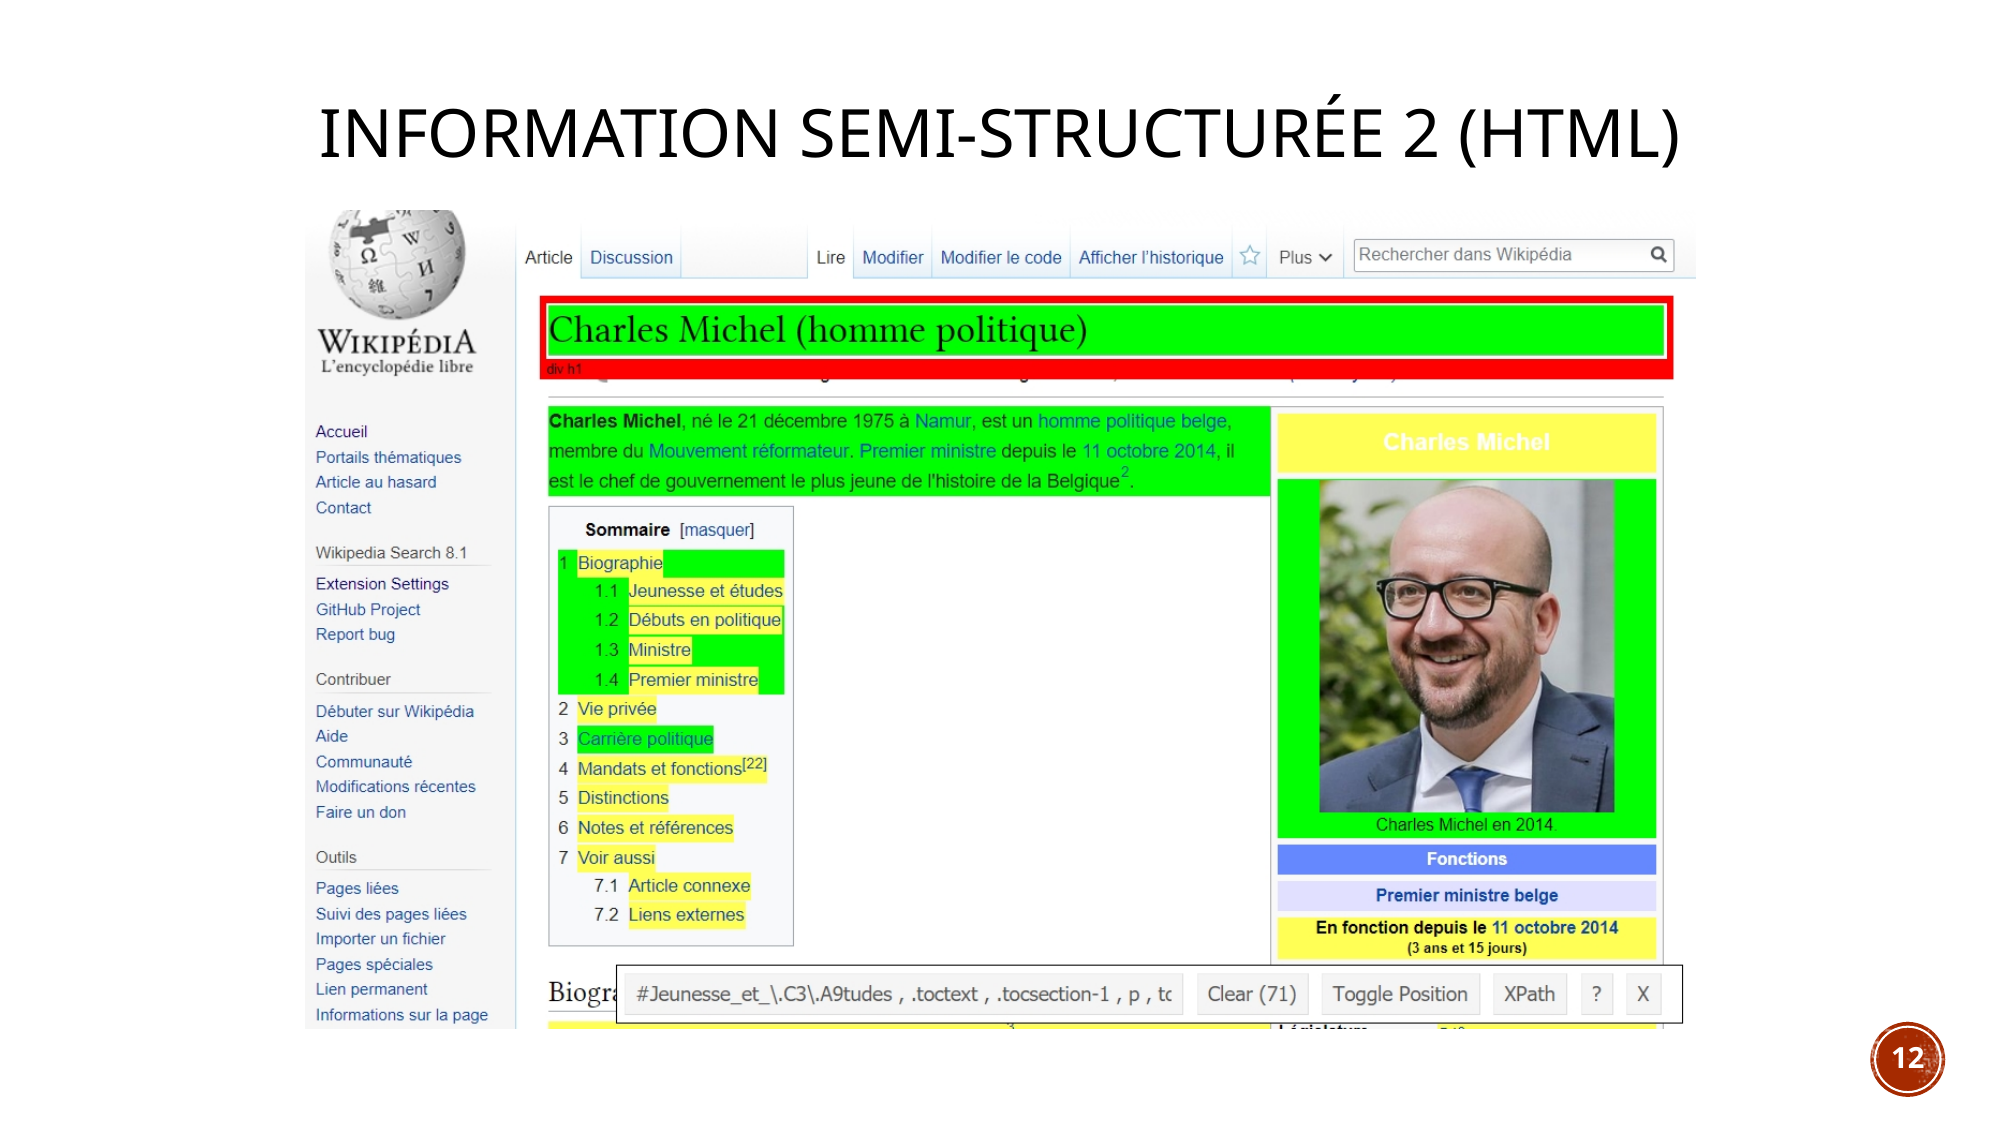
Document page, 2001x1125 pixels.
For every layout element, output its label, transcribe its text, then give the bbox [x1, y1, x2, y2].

title Information semi-structurée 2 (HTML) [175, 79, 1826, 192]
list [308, 213, 1694, 1028]
slide_number 12 [1855, 1028, 1961, 1089]
